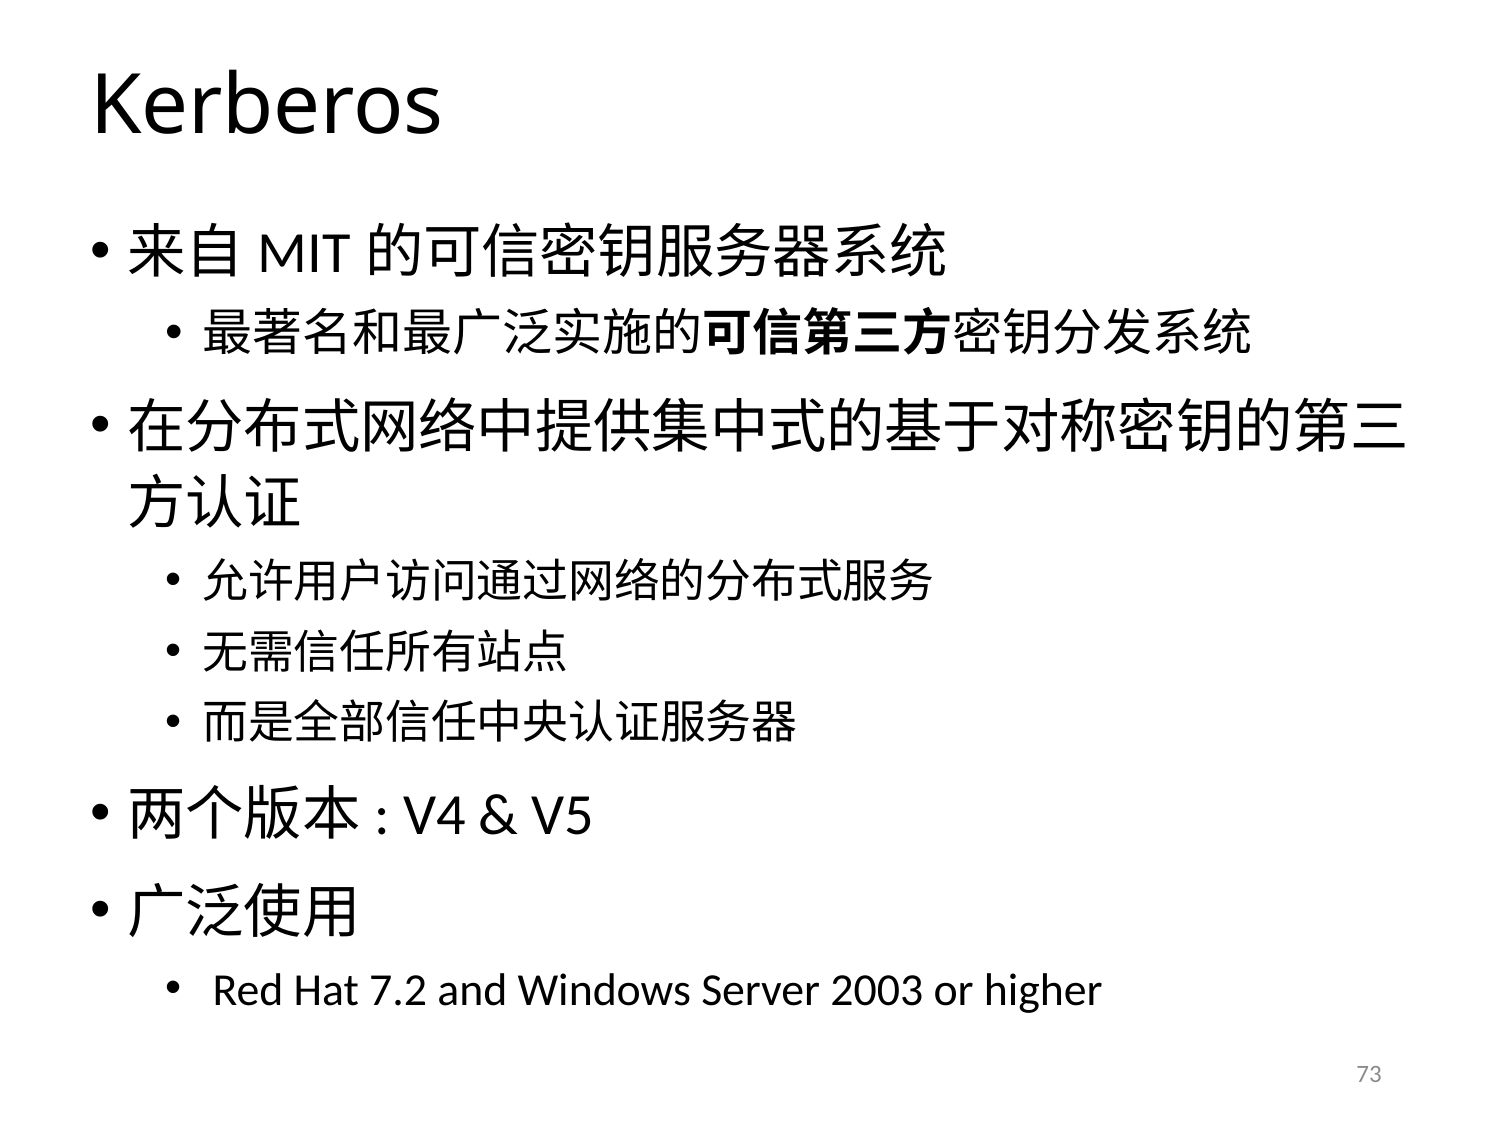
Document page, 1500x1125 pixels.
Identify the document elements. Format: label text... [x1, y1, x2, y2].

slide_number 73 [1059, 1042, 1397, 1103]
title Kerberos [75, 12, 1425, 200]
list 来自MIT的可信密钥服务器系统 最著名和最广泛实施的可信第三方密钥分发系统 在分布式网络中提供集中式的基于对称密钥的第三方认证 允许用户访问通过网络的分布式服务 无需信任所有站点 而是全部信任中央认证服务器 两个版本: V4 & V5 广泛使用 Red Hat 7.2 and Windows Server 2003 or higher [75, 200, 1425, 1125]
